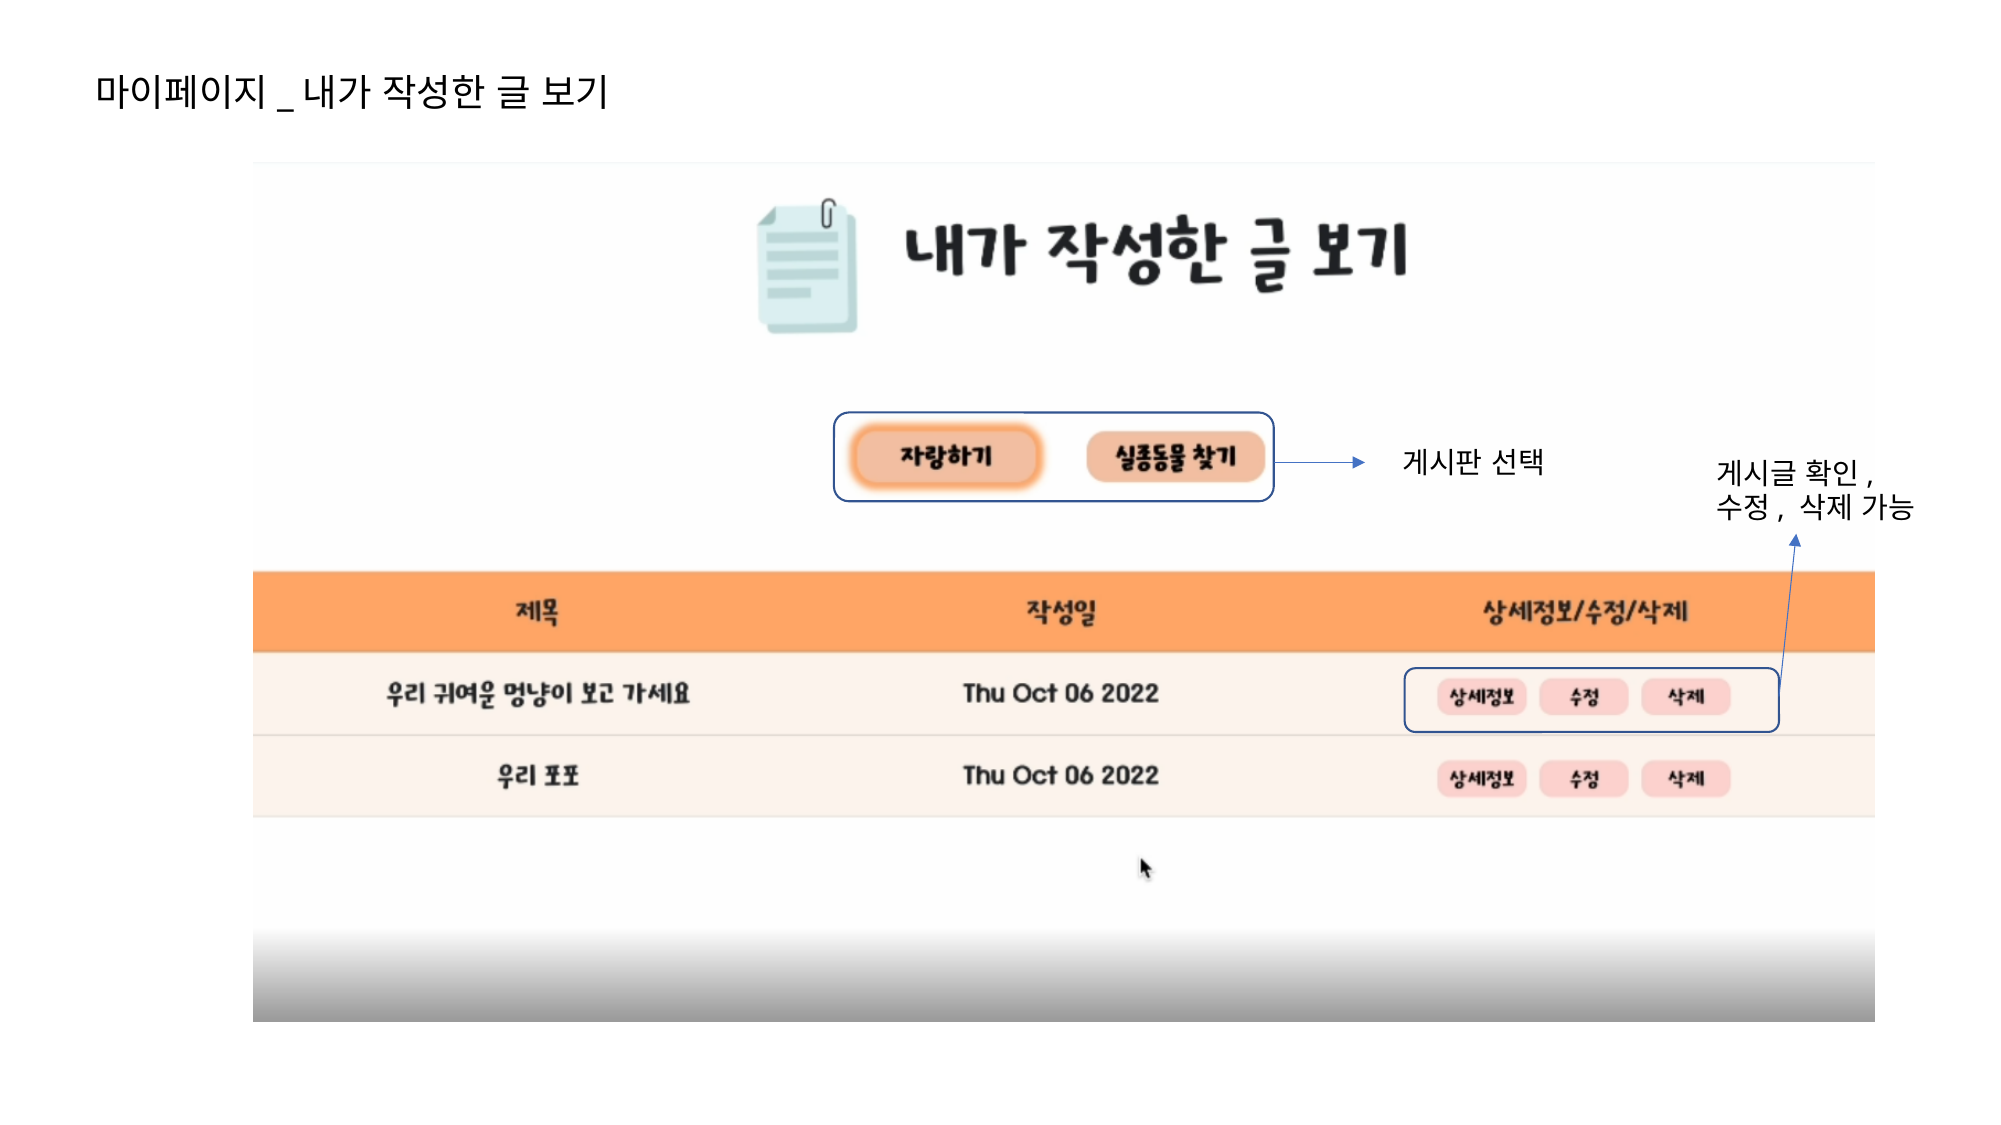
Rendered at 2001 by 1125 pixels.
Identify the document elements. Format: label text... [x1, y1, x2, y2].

text_box 마이페이지_내가 작성한 글 보기 [80, 61, 626, 121]
text_box 게시글 확인, 수정, 삭제 가능 [1875, 447, 1955, 533]
picture [253, 162, 1875, 1022]
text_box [1778, 533, 1797, 697]
